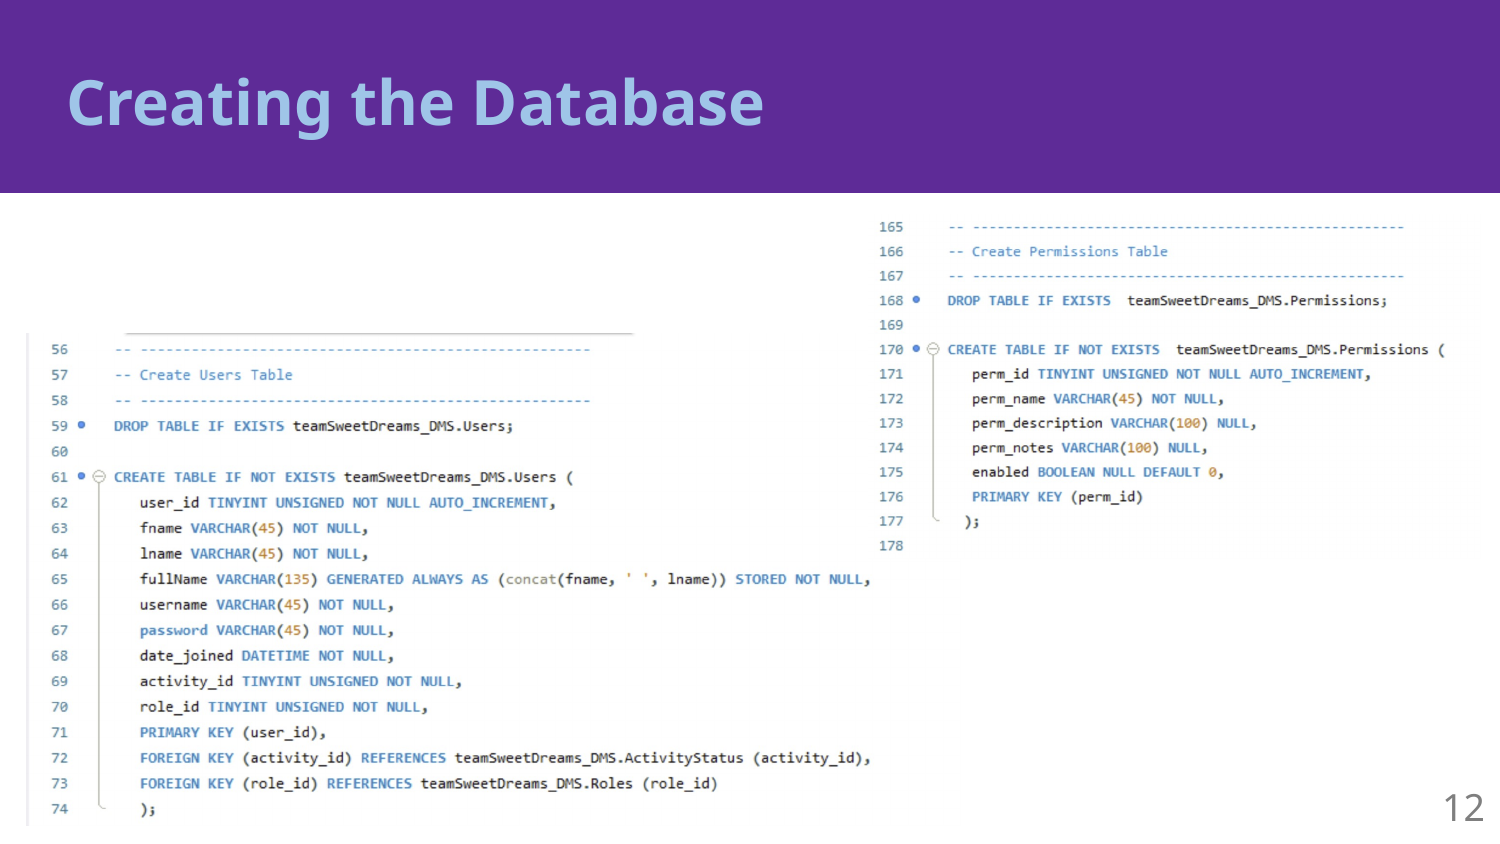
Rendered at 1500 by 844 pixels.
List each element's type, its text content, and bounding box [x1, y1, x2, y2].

list 12 [1405, 760, 1500, 844]
picture [25, 214, 1481, 826]
text_box [0, 0, 1500, 192]
title Creating the Database [51, 48, 1449, 151]
